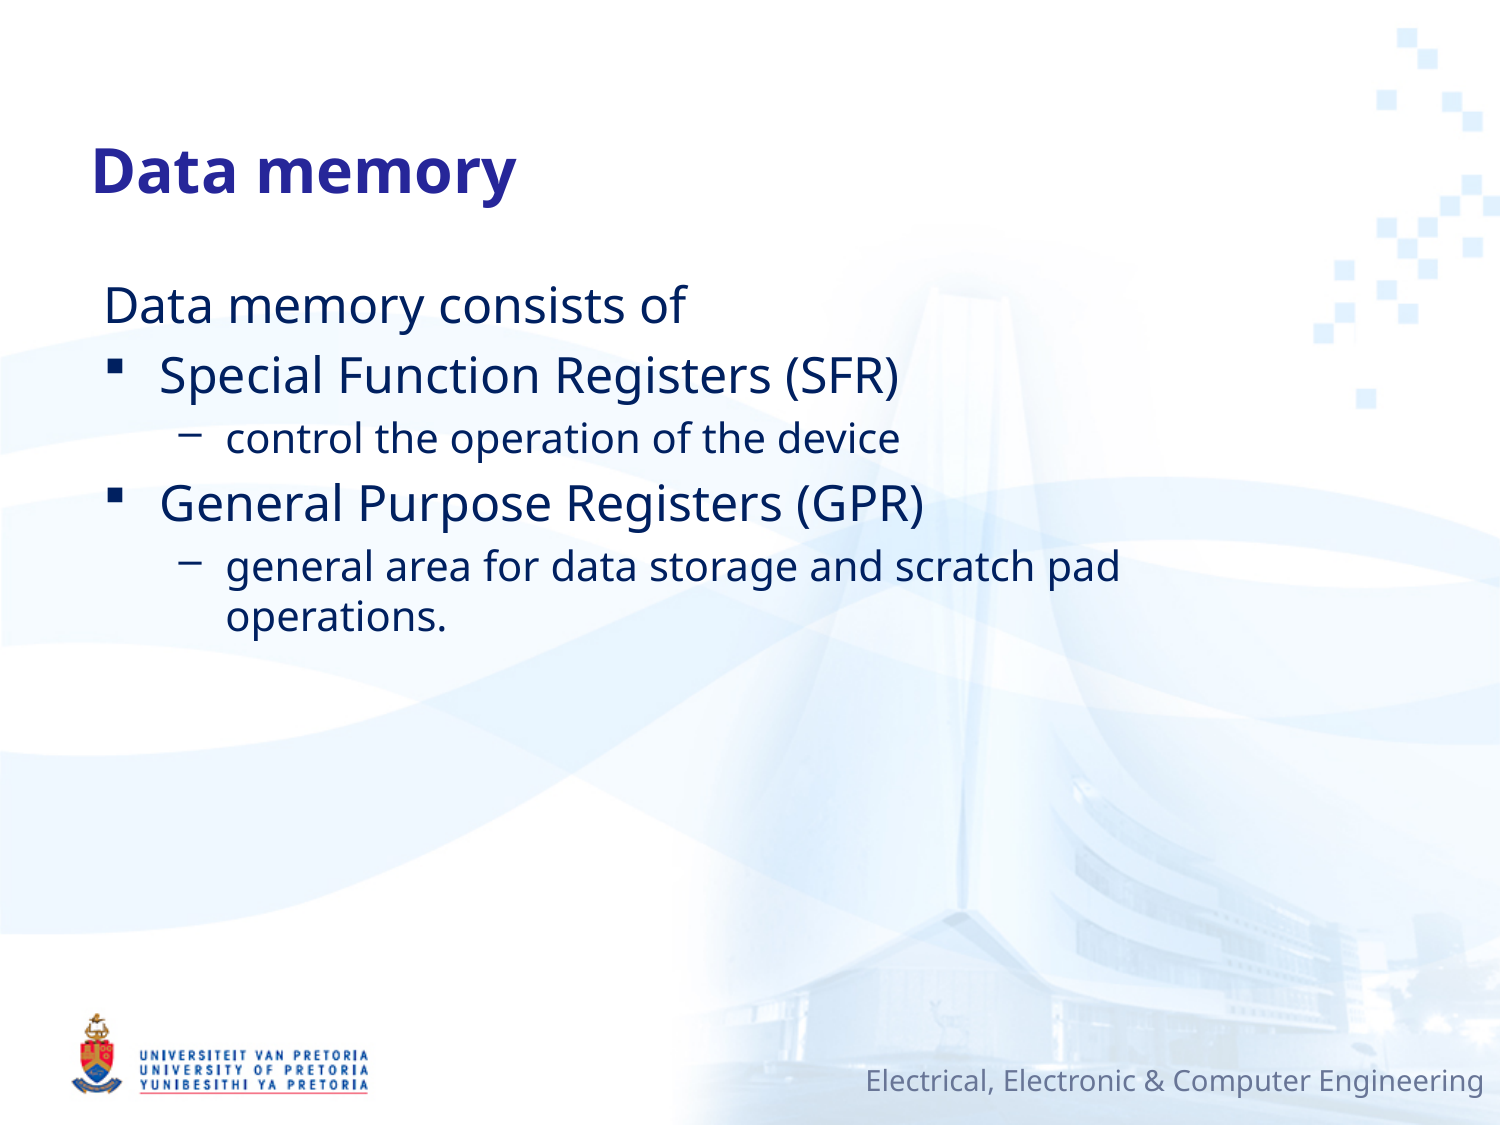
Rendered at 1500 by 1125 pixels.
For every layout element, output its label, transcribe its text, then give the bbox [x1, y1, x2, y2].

list Data memory consists of Special Function Registers (SFR) control the operation of the device General Purpose Registers (GPR) general area for data storage and scratch pad operations. [88, 265, 1364, 941]
title Data memory [75, 75, 1350, 263]
picture [0, 0, 1500, 1125]
